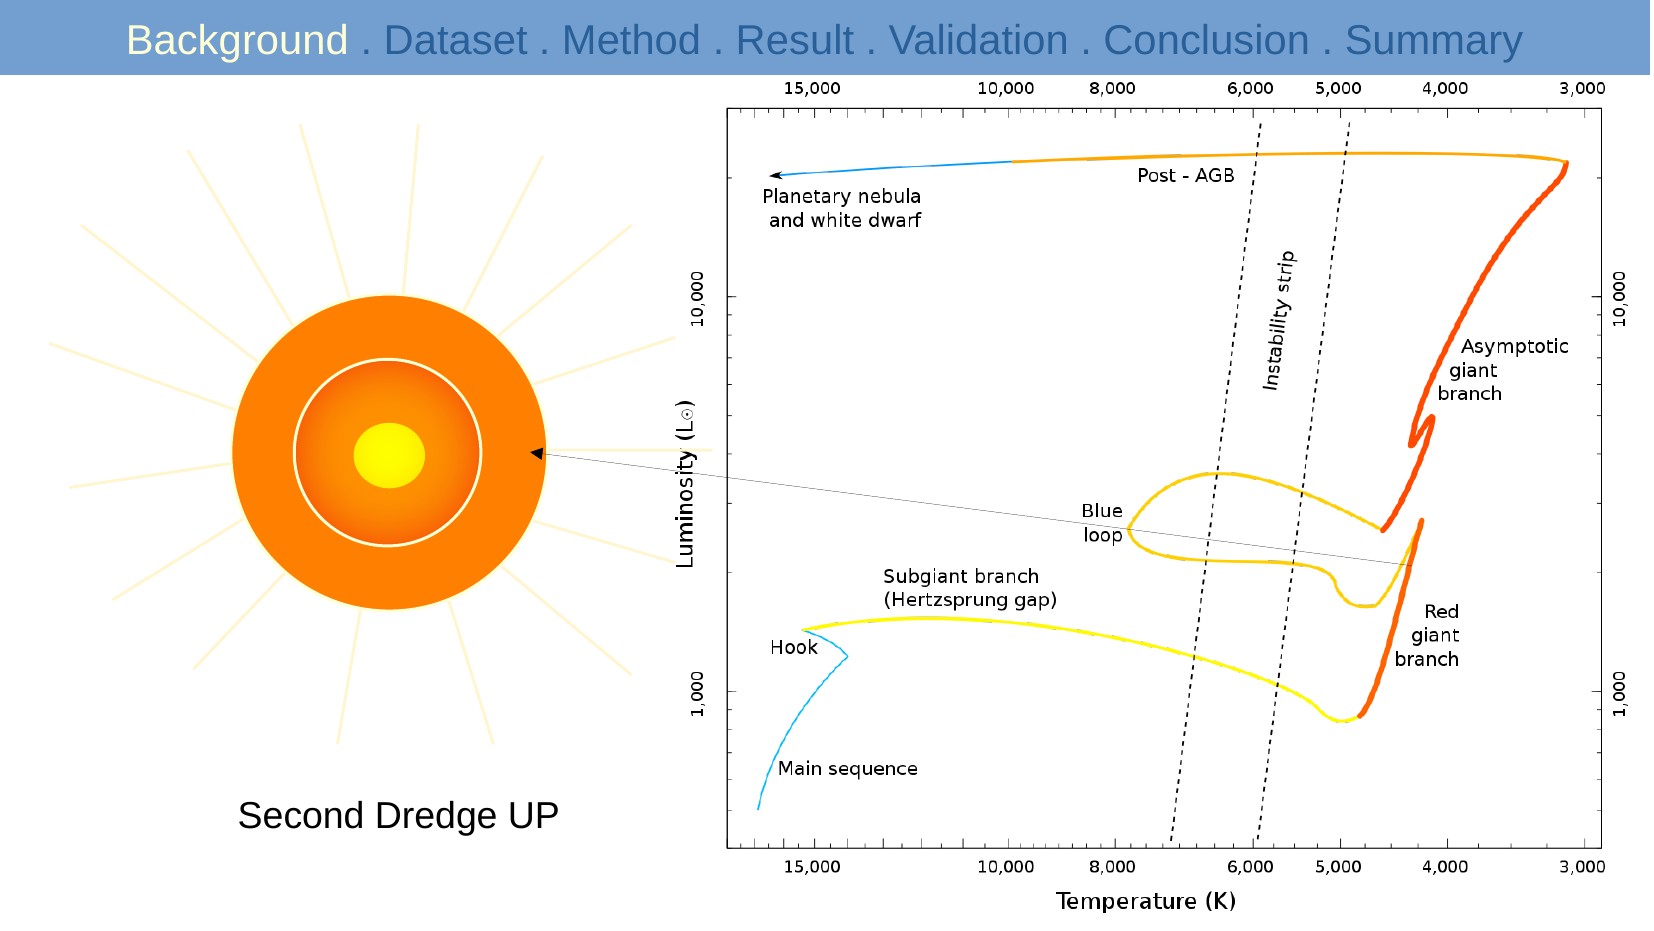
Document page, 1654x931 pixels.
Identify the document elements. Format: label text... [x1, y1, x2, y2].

text_box [294, 359, 481, 546]
text_box Second Dredge UP [222, 784, 649, 841]
text_box [230, 294, 548, 612]
picture [649, 0, 1653, 929]
text_box Background . Dataset . Method . Result . Validation . Conclusion . Summary [0, 0, 649, 75]
text_box [530, 447, 649, 468]
